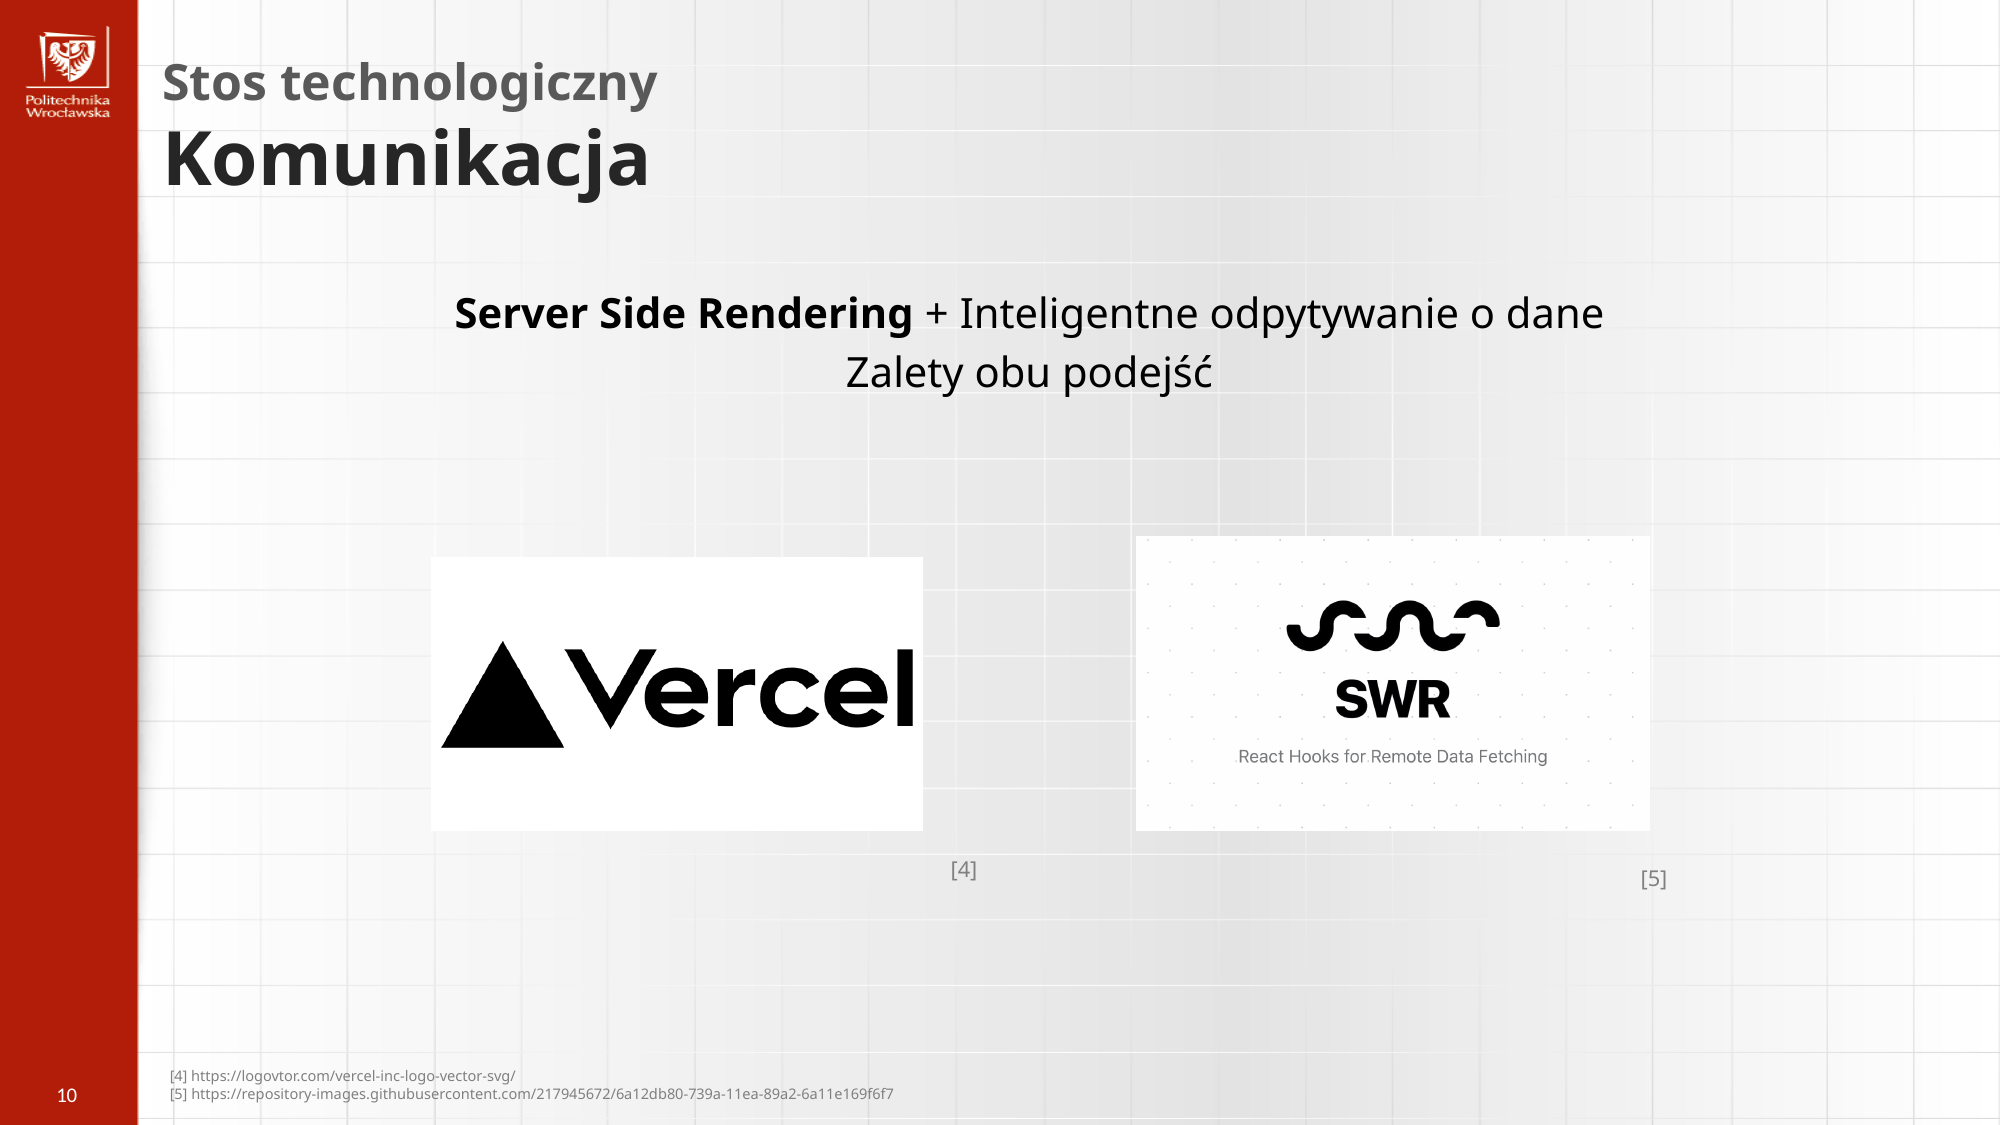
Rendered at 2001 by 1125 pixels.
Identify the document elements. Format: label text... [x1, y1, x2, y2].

list Stos technologiczny Komunikacja [162, 31, 1945, 220]
picture [0, 0, 2000, 1125]
text_box [4] https://logovtor.com/vercel-inc-logo-vector-svg/ [5] https://repository-images.githubusercontent.com/217945672/6a12db80-739a-11ea-89a2-6a11e169f6f7 [155, 1059, 1054, 1110]
text_box [5] [1625, 856, 1706, 898]
list Server Side Rendering + Inteligentne odpytywanie o dane Zalety obu podejść [169, 258, 1890, 424]
text_box [4] [935, 848, 1016, 890]
